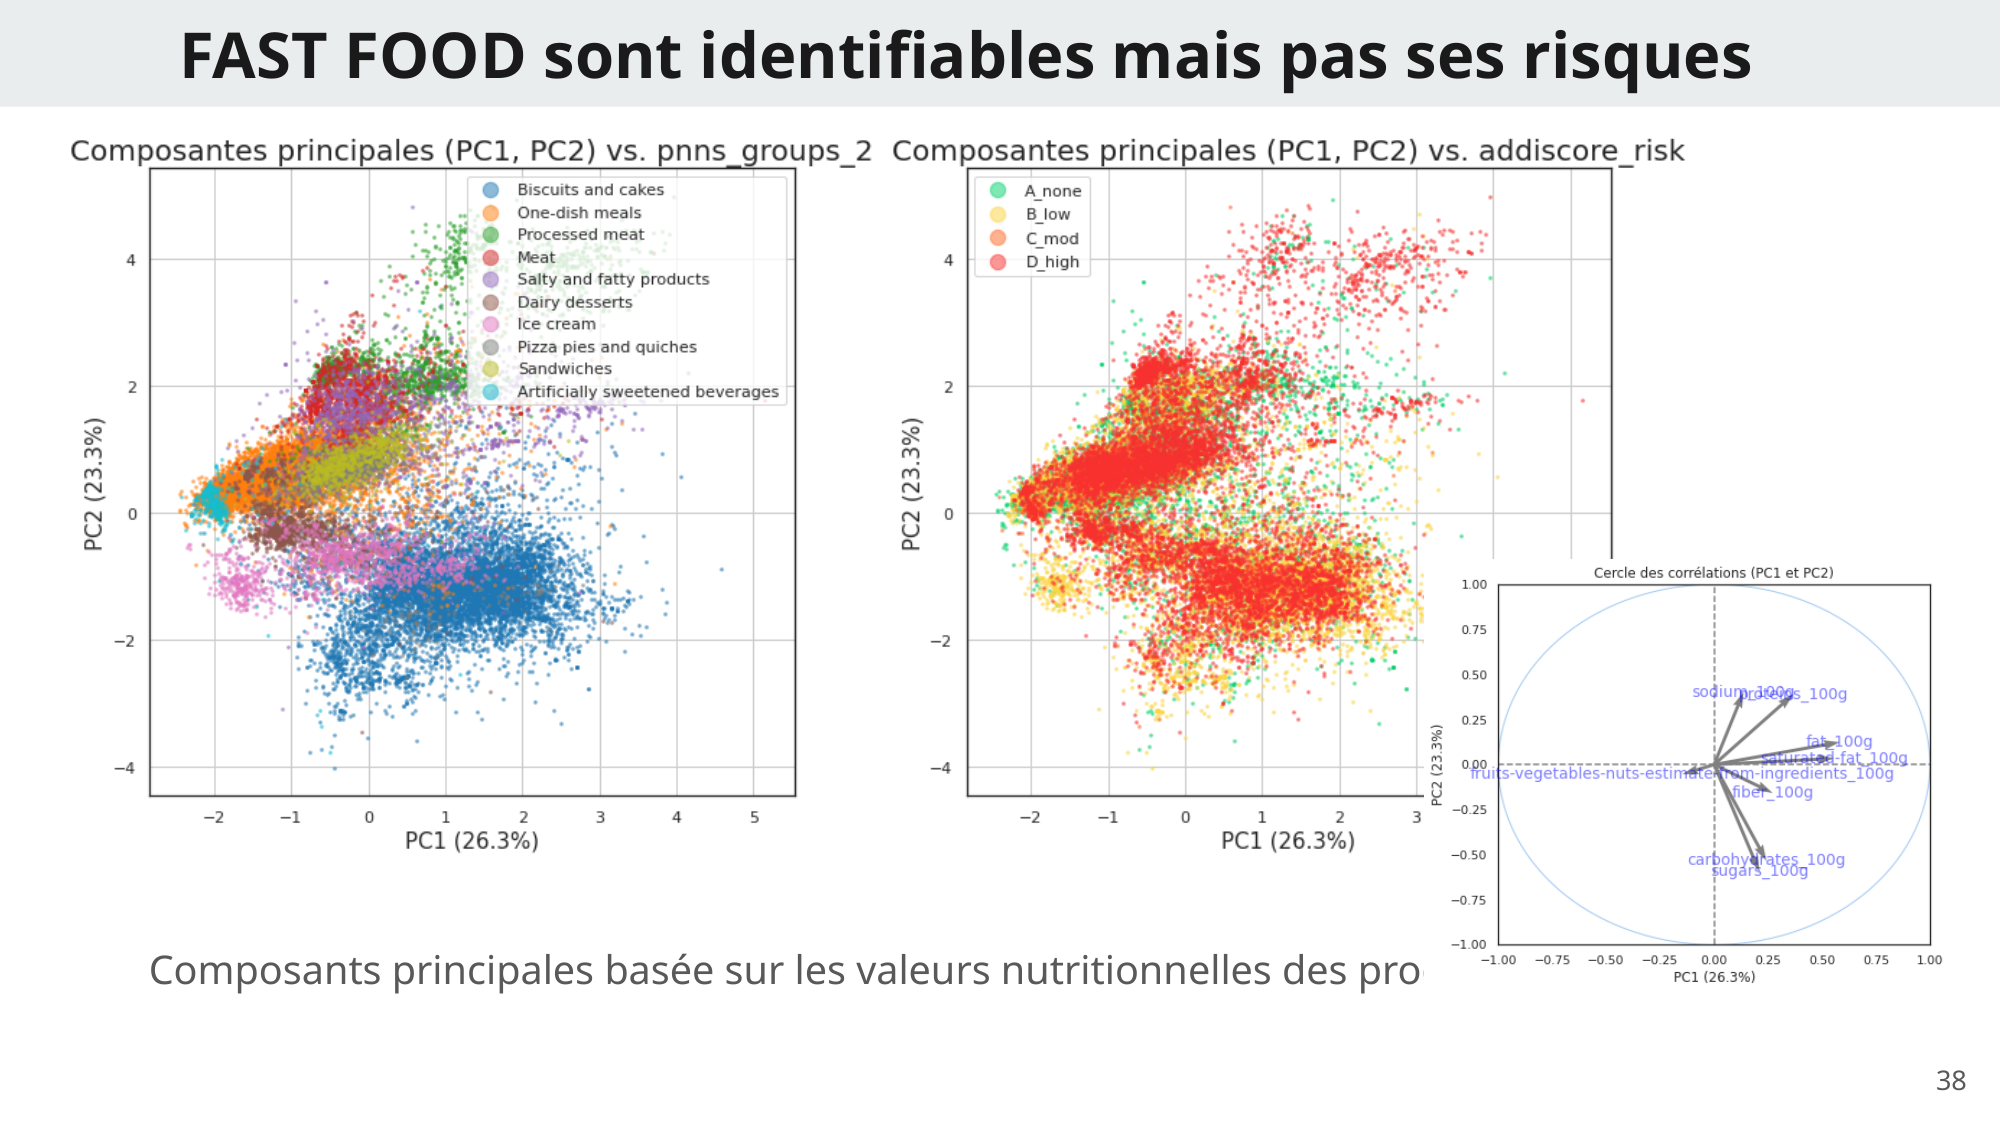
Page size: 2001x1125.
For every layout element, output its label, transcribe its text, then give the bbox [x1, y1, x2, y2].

picture [59, 128, 1951, 994]
slide_number 38 [1867, 1038, 1988, 1125]
list Composants principales basée sur les valeurs nutritionnelles des produits [128, 917, 1811, 1004]
title FAST FOOD sont identifiables mais pas ses risques [159, 0, 1841, 112]
